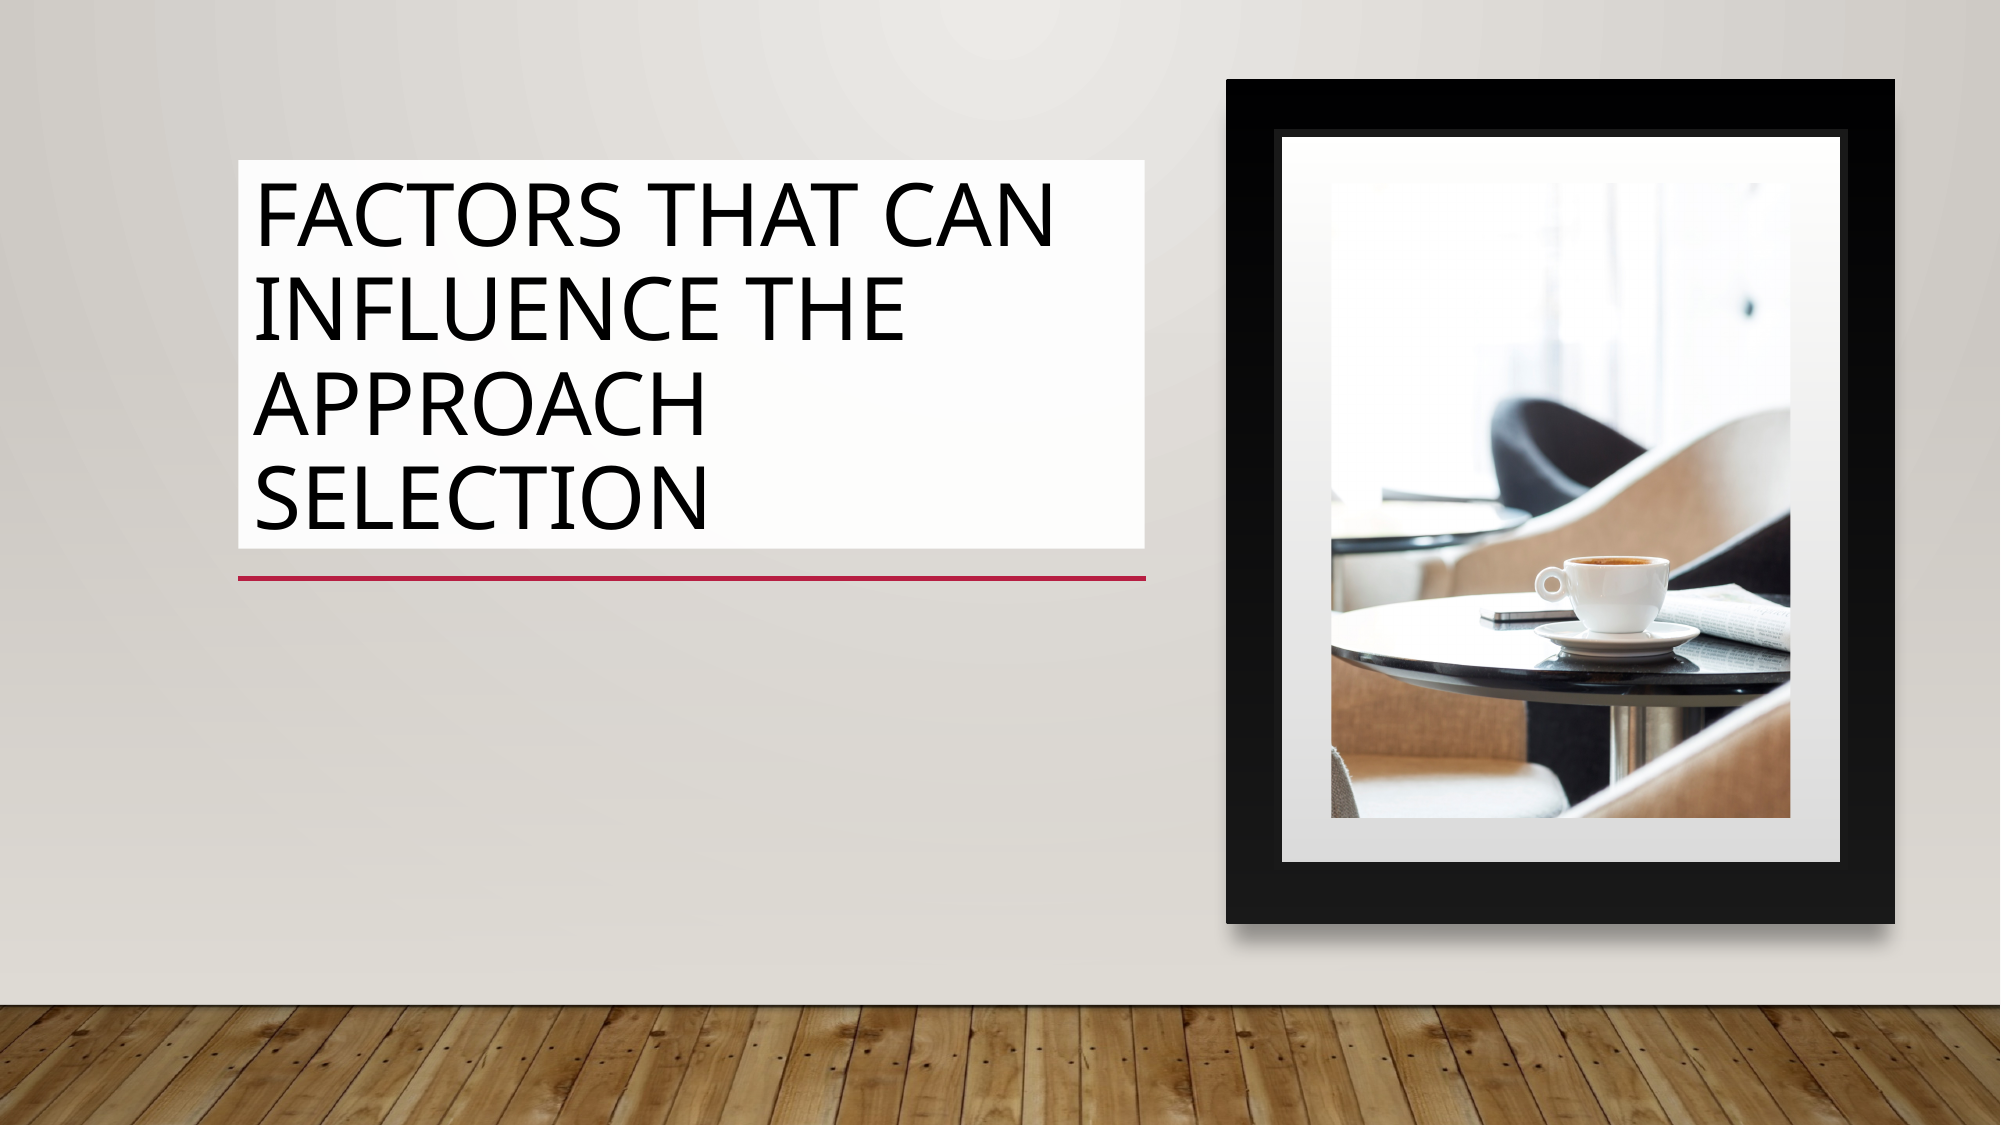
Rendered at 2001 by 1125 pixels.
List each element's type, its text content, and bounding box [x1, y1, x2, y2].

picture [0, 1006, 2000, 1125]
text_box [0, 0, 2000, 330]
picture [1331, 182, 1791, 818]
text_box [0, 330, 2000, 1004]
title Factors that can Influence THE Approach Selection [238, 160, 1145, 549]
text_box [1226, 78, 1896, 924]
